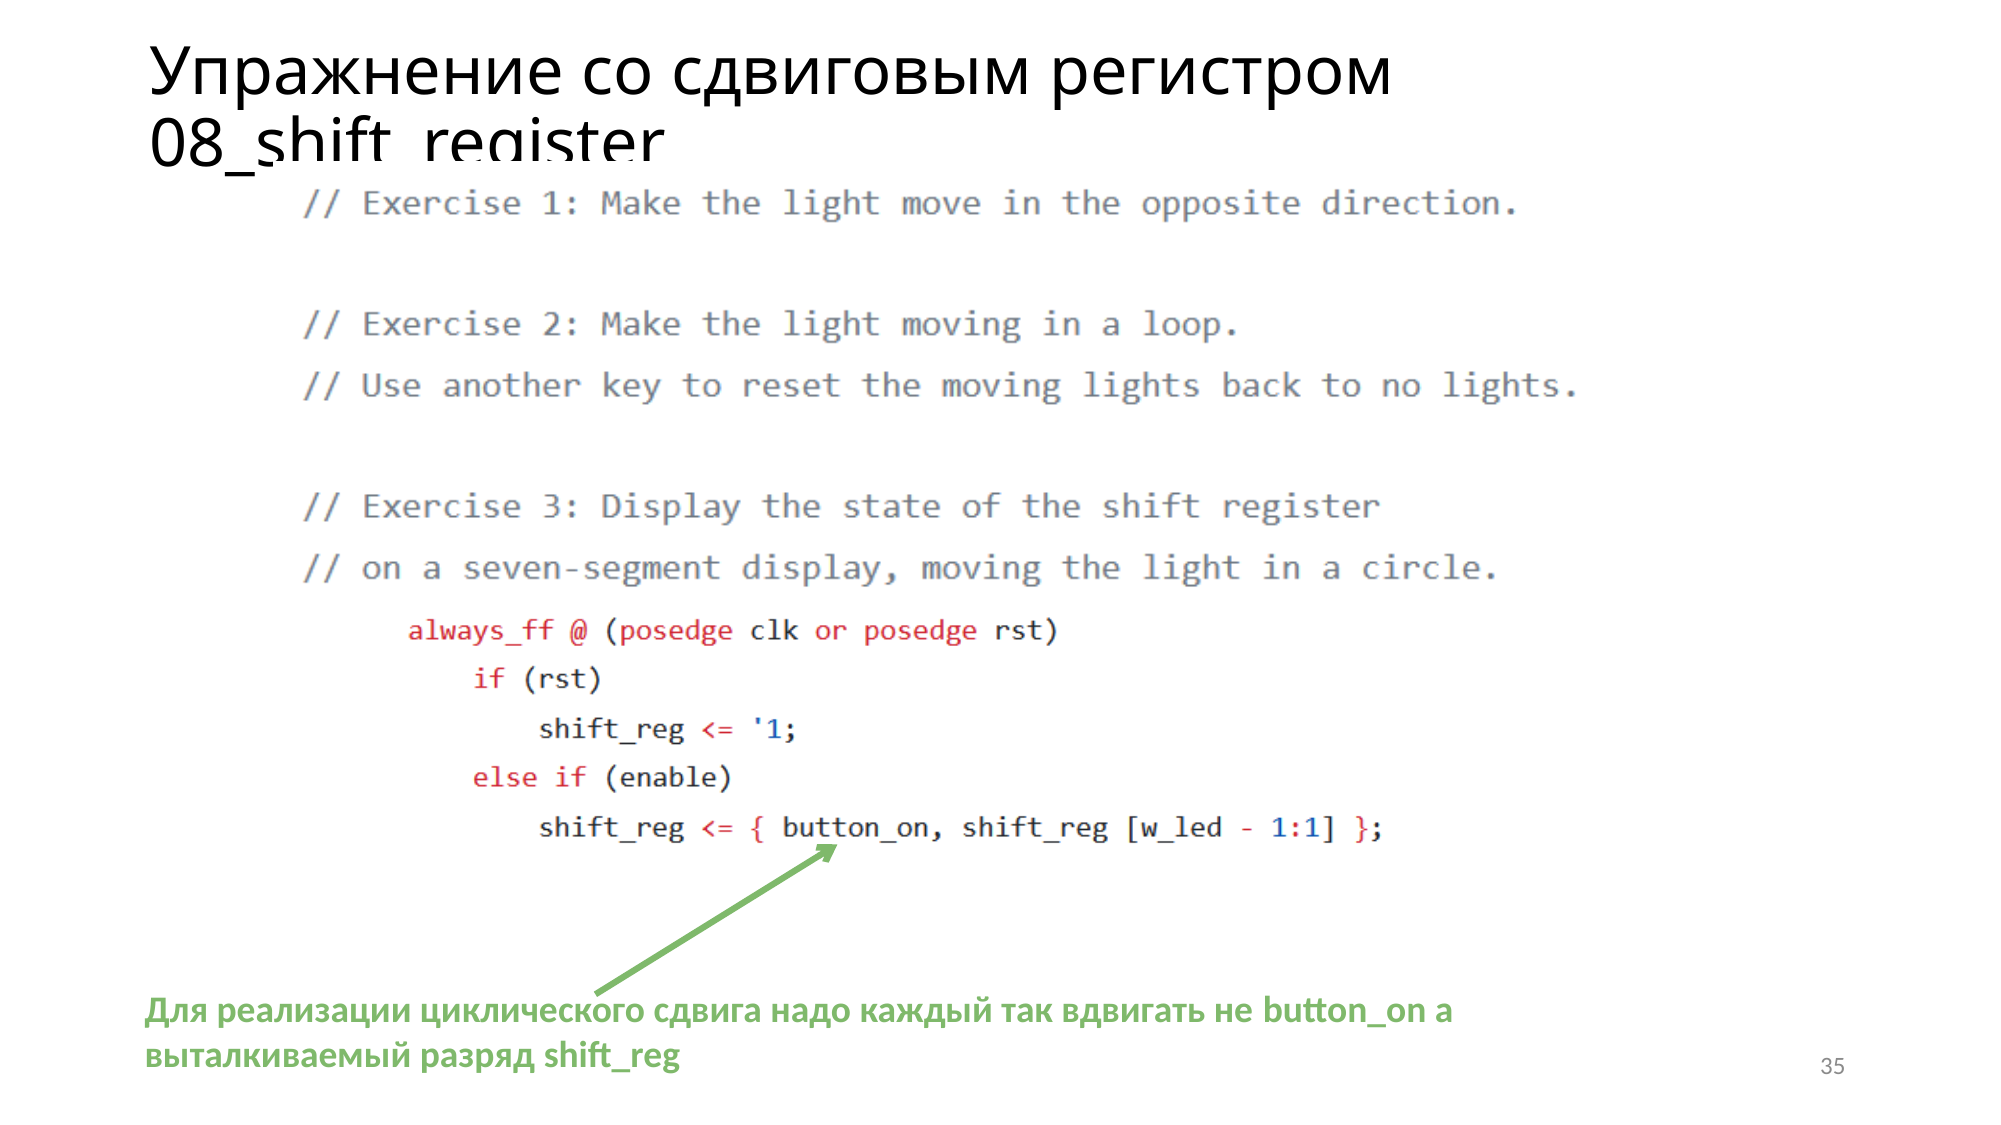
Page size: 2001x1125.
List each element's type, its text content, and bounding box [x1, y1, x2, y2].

text_box Для реализации циклического сдвига надо каждый так вдвигать не button_on а выталкиваемый разряд shift_reg [129, 978, 1472, 1083]
slide_number 35 [1410, 1035, 1861, 1096]
picture [273, 161, 1627, 890]
title Упражнение со сдвиговым регистром 08_shift_register [134, 0, 1899, 218]
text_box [595, 844, 838, 995]
